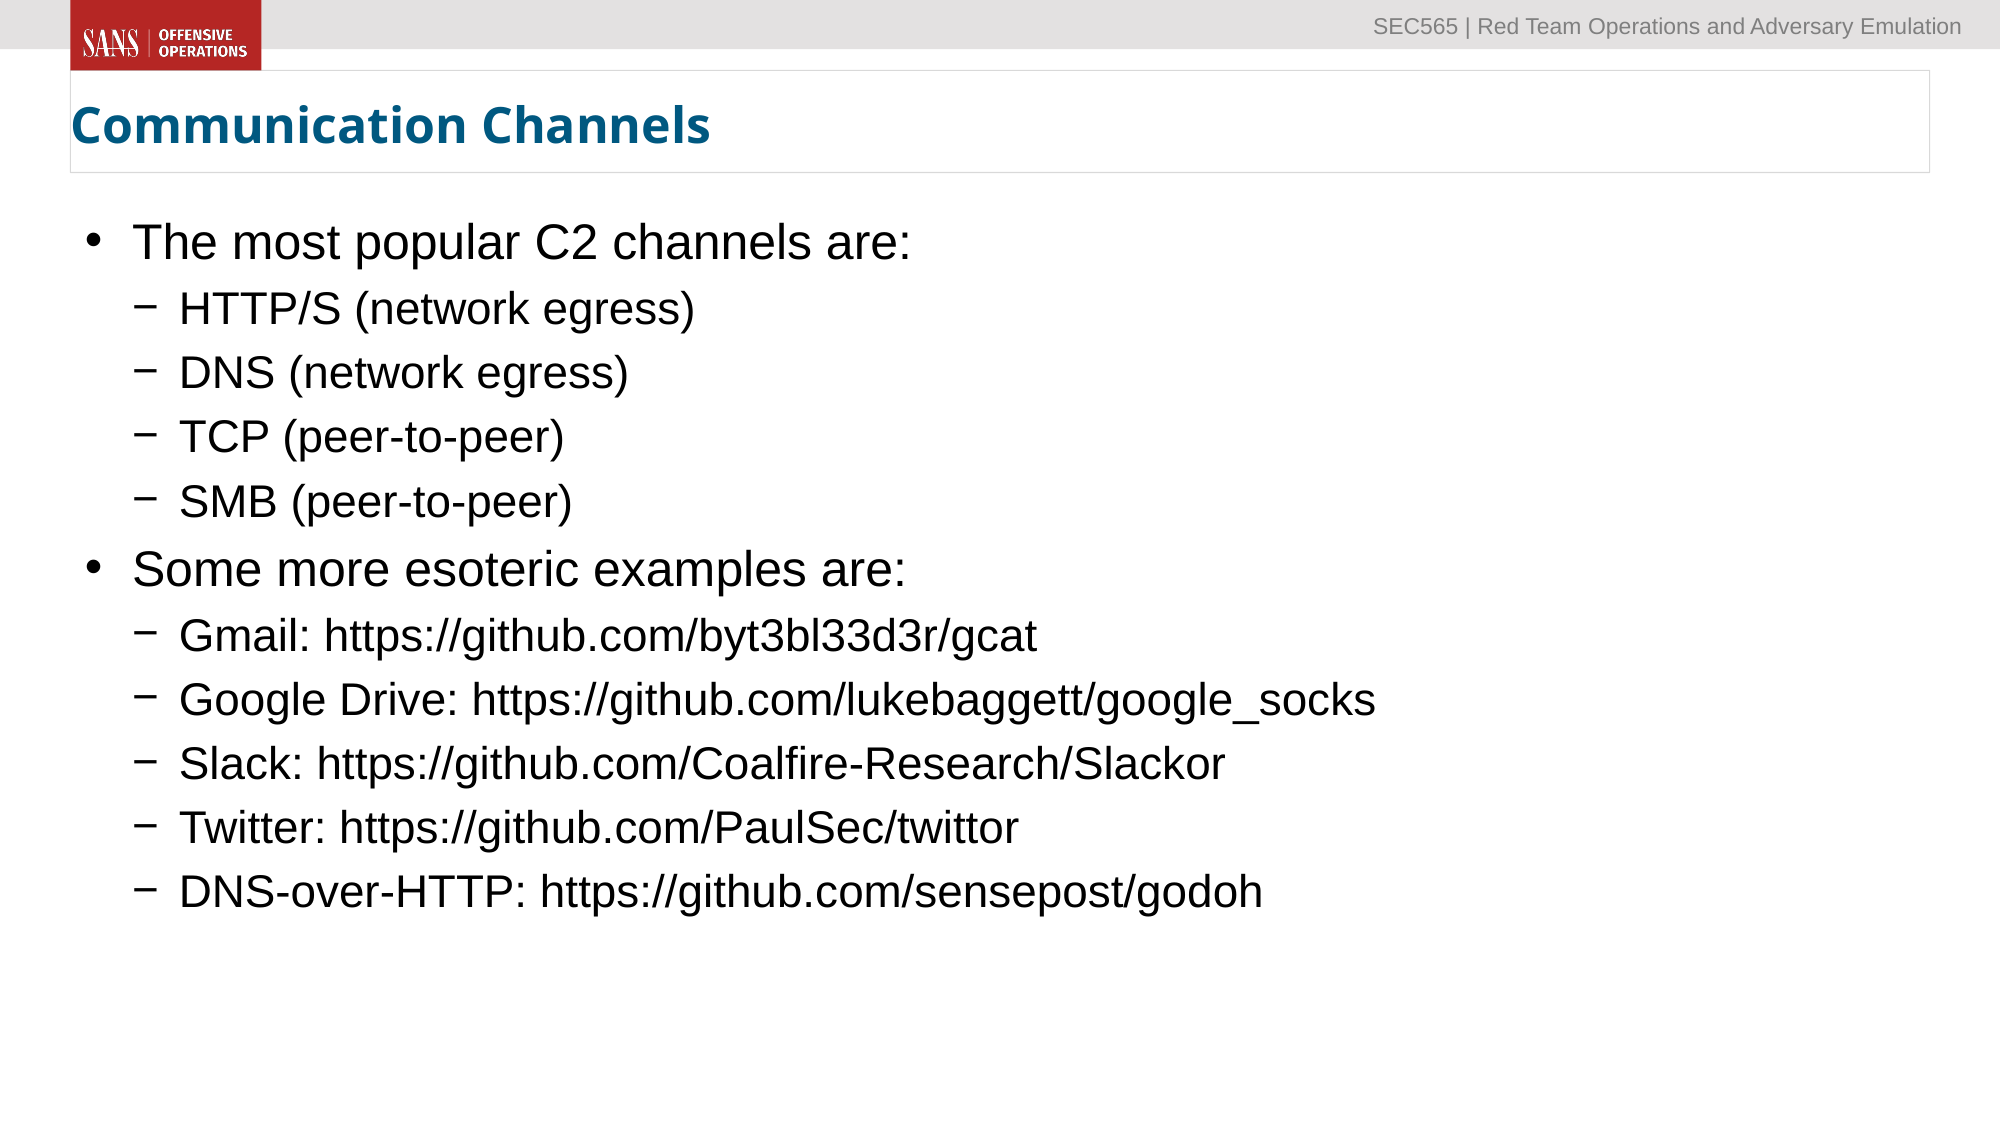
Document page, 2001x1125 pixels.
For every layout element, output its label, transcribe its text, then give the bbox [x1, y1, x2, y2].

picture [159, 29, 247, 57]
list The most popular C2 channels are: HTTP/S (network egress) DNS (network egress) TCP (peer-to-peer) SMB (peer-to-peer) Some more esoteric examples are: Gmail: https://github.com/byt3bl33d3r/gcat Google Drive: https://github.com/lukebaggett/google_socks Slack: https://github.com/Coalfire-Research/Slackor Twitter: https://github.com/PaulSec/twittor DNS-over-HTTP: https://github.com/sensepost/godoh [70, 202, 1930, 1100]
title Communication Channels [70, 70, 1930, 173]
picture [83, 29, 139, 57]
